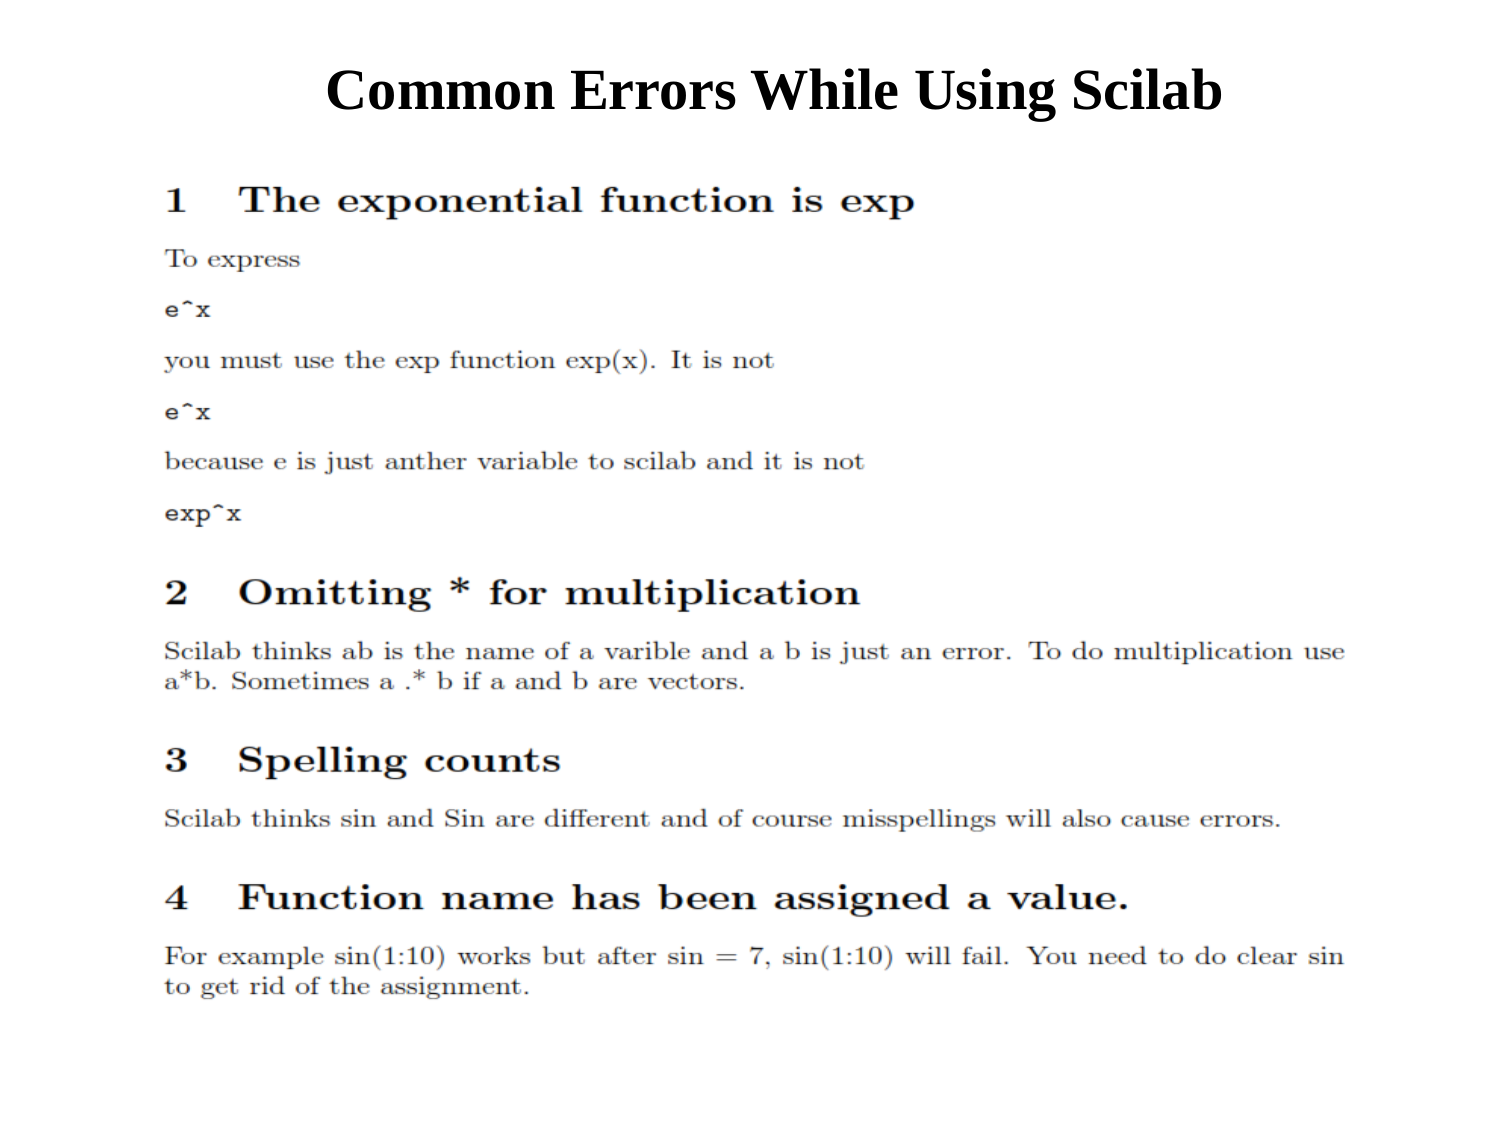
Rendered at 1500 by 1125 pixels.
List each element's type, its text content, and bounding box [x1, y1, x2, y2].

picture [74, 162, 1413, 1038]
title Common Errors While Using Scilab [62, 75, 1413, 168]
